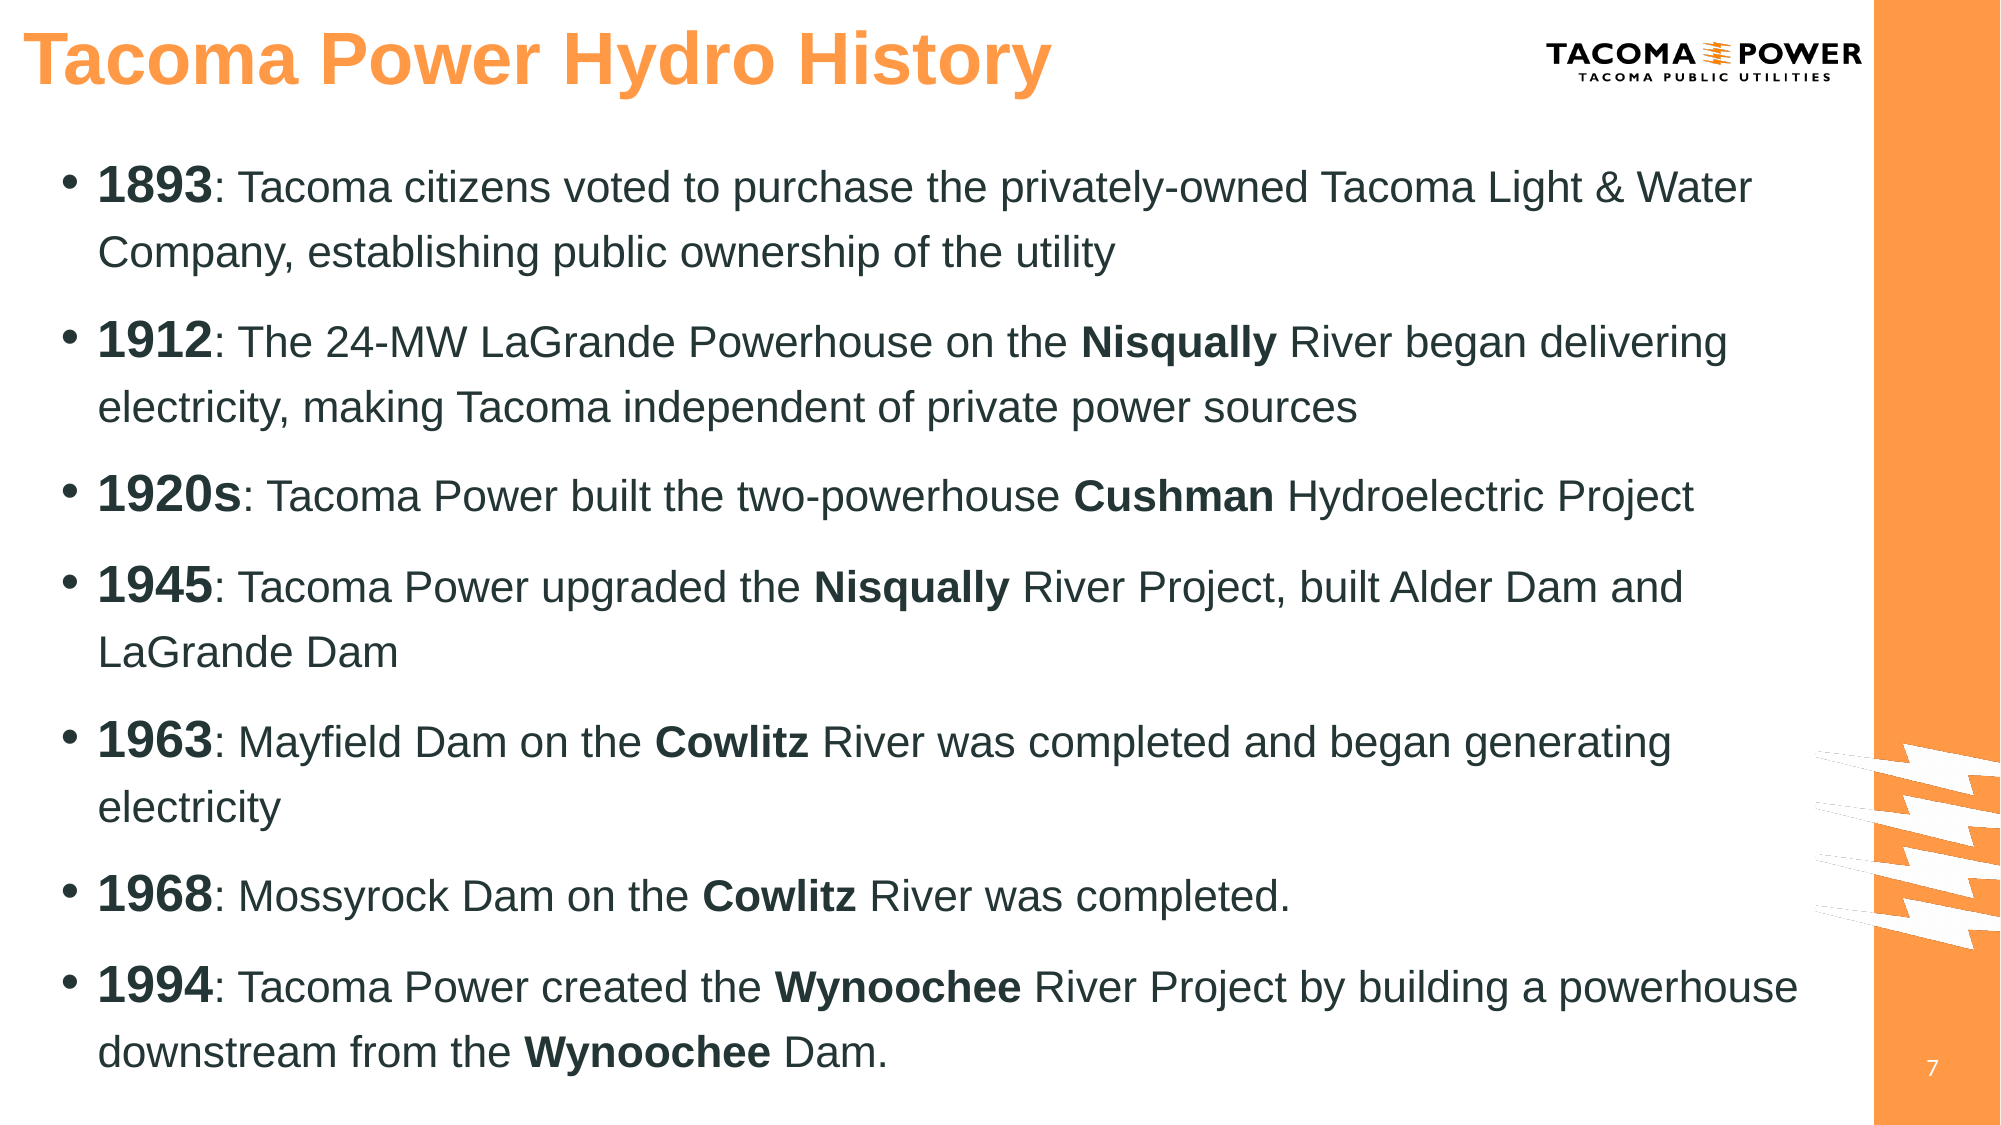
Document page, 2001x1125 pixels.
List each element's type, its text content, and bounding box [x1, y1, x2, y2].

title Tacoma Power Hydro History [8, 12, 1541, 109]
picture [1541, 30, 1877, 93]
picture [1874, 743, 2000, 950]
list 1893: Tacoma citizens voted to purchase the privately-owned Tacoma Light & Water Company, establishing public ownership of the utility 1912: The 24-MW LaGrande Powerhouse on the Nisqually River began delivering electricity, making Tacoma independent of private power sources 1920s: Tacoma Power built the two-powerhouse Cushman Hydroelectric Project 1945: Tacoma Power upgraded the Nisqually River Project, built Alder Dam and LaGrande Dam 1963: Mayfield Dam on the Cowlitz River was completed and began generating electricity 1968: Mossyrock Dam on the Cowlitz River was completed. 1994: Tacoma Power created the Wynoochee River Project by building a powerhouse downstream from the Wynoochee Dam. [45, 130, 1874, 1097]
slide_number 7 [1504, 1036, 1955, 1097]
